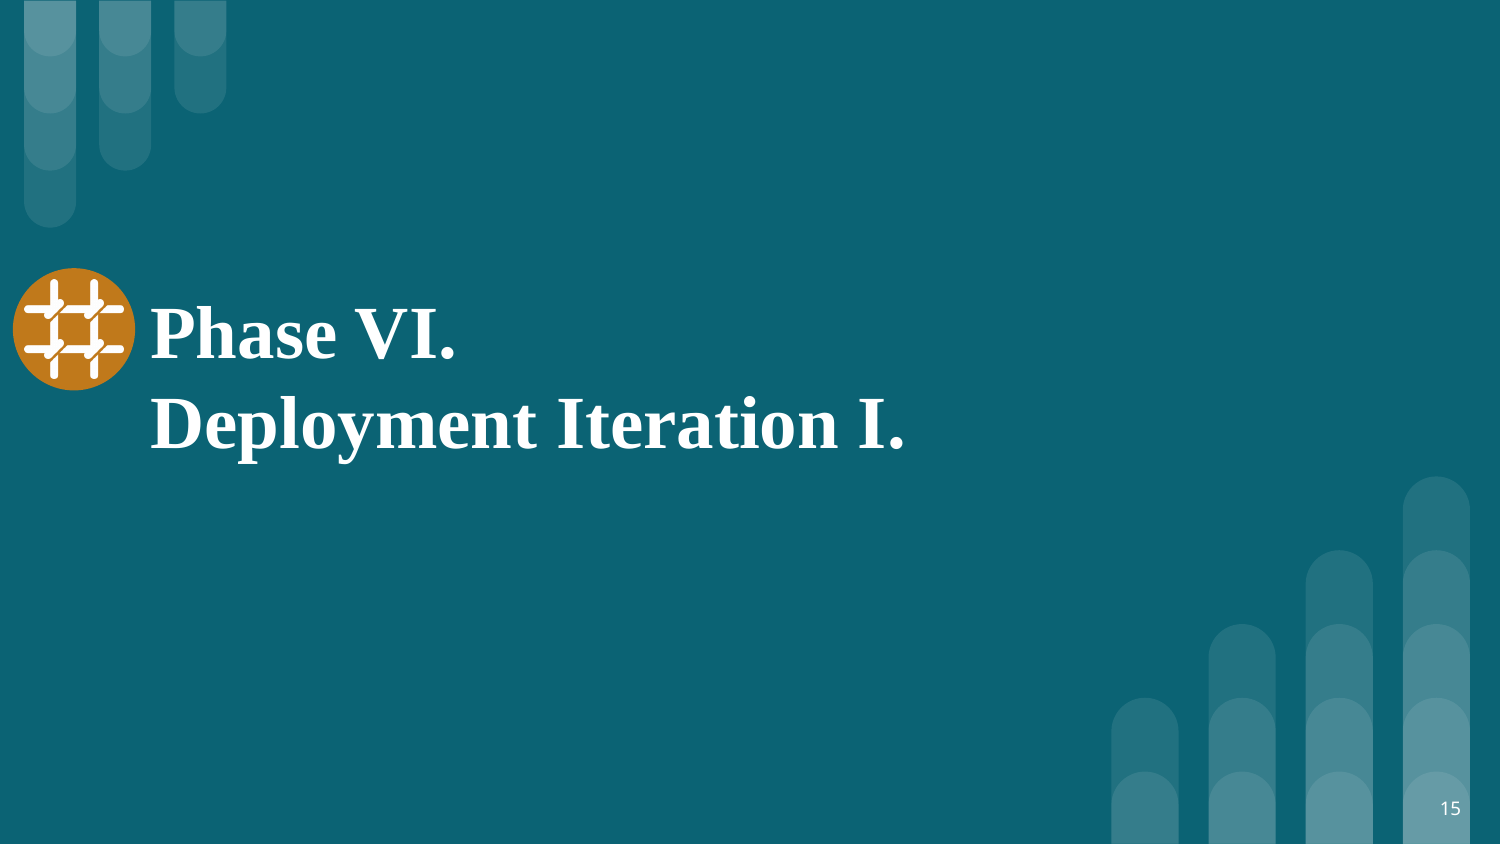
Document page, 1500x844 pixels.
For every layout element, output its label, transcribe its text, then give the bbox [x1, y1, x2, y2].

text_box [12, 267, 136, 391]
title Phase VI. Deployment Iteration I. [135, 268, 1097, 576]
slide_number 15 [1386, 777, 1477, 842]
